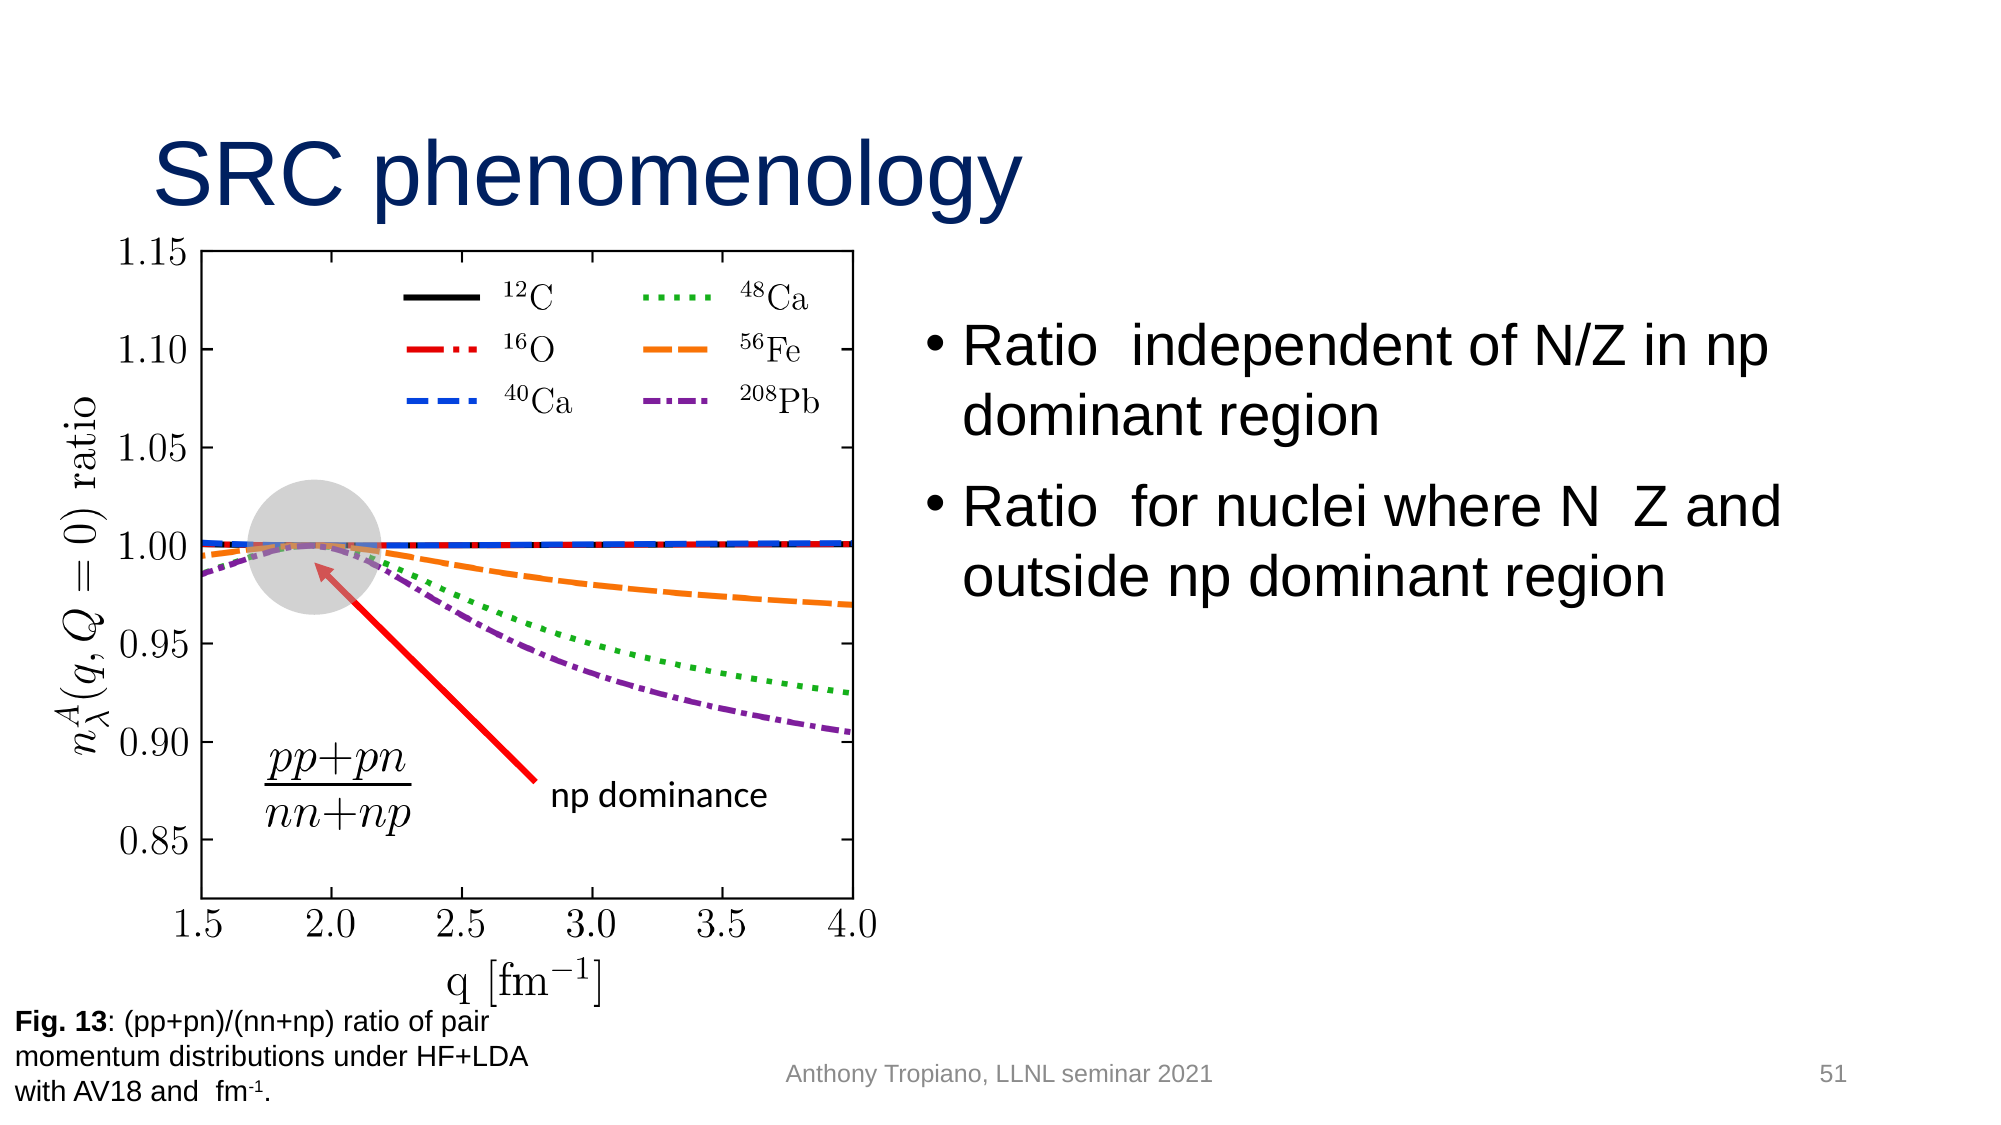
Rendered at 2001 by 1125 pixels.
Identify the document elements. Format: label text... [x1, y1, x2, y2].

slide_number 51 [1412, 1042, 1863, 1103]
picture [35, 216, 899, 1027]
title SRC phenomenology [137, 59, 1863, 278]
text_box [314, 562, 536, 782]
footer Anthony Tropiano, LLNL seminar 2021 [662, 1042, 1338, 1103]
